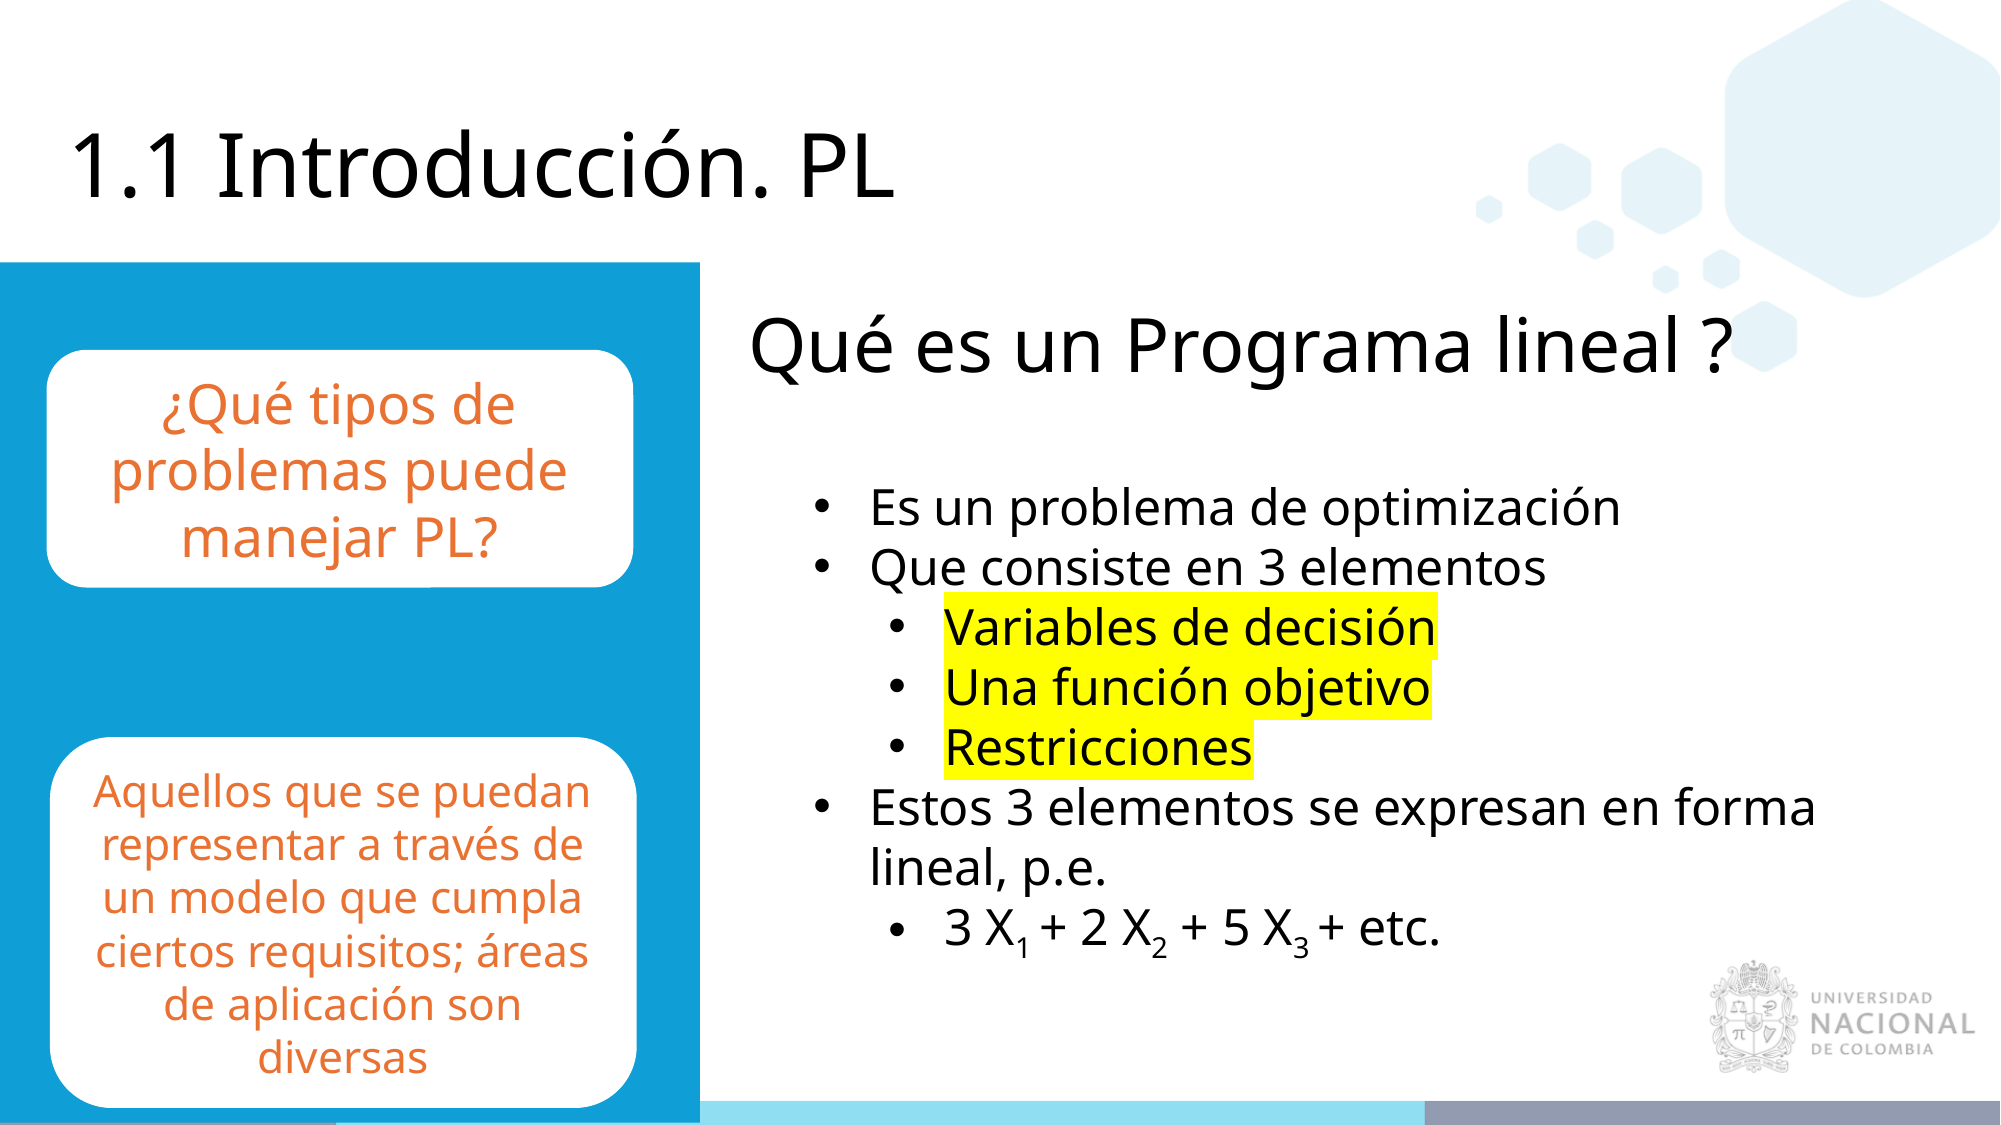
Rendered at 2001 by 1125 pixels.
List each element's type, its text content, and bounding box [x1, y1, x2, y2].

text_box ¿Qué tipos de problemas puede manejar PL? [44, 348, 635, 590]
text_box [0, 0, 2000, 1125]
text_box Aquellos que se puedan representar a través de un modelo que cumpla ciertos requisitos; áreas de aplicación son diversas [48, 735, 639, 1110]
text_box Es un problema de optimización Que consiste en 3 elementos Variables de decisión Una función objetivo Restricciones Estos 3 elementos se expresan en forma lineal, p.e. 3 X1 + 2 X2 + 5 X3 + etc. [798, 468, 1934, 972]
title Qué es un Programa lineal ? [733, 301, 1967, 396]
text_box 1.1 Introducción. PL [52, 101, 1753, 223]
text_box [0, 262, 700, 1123]
